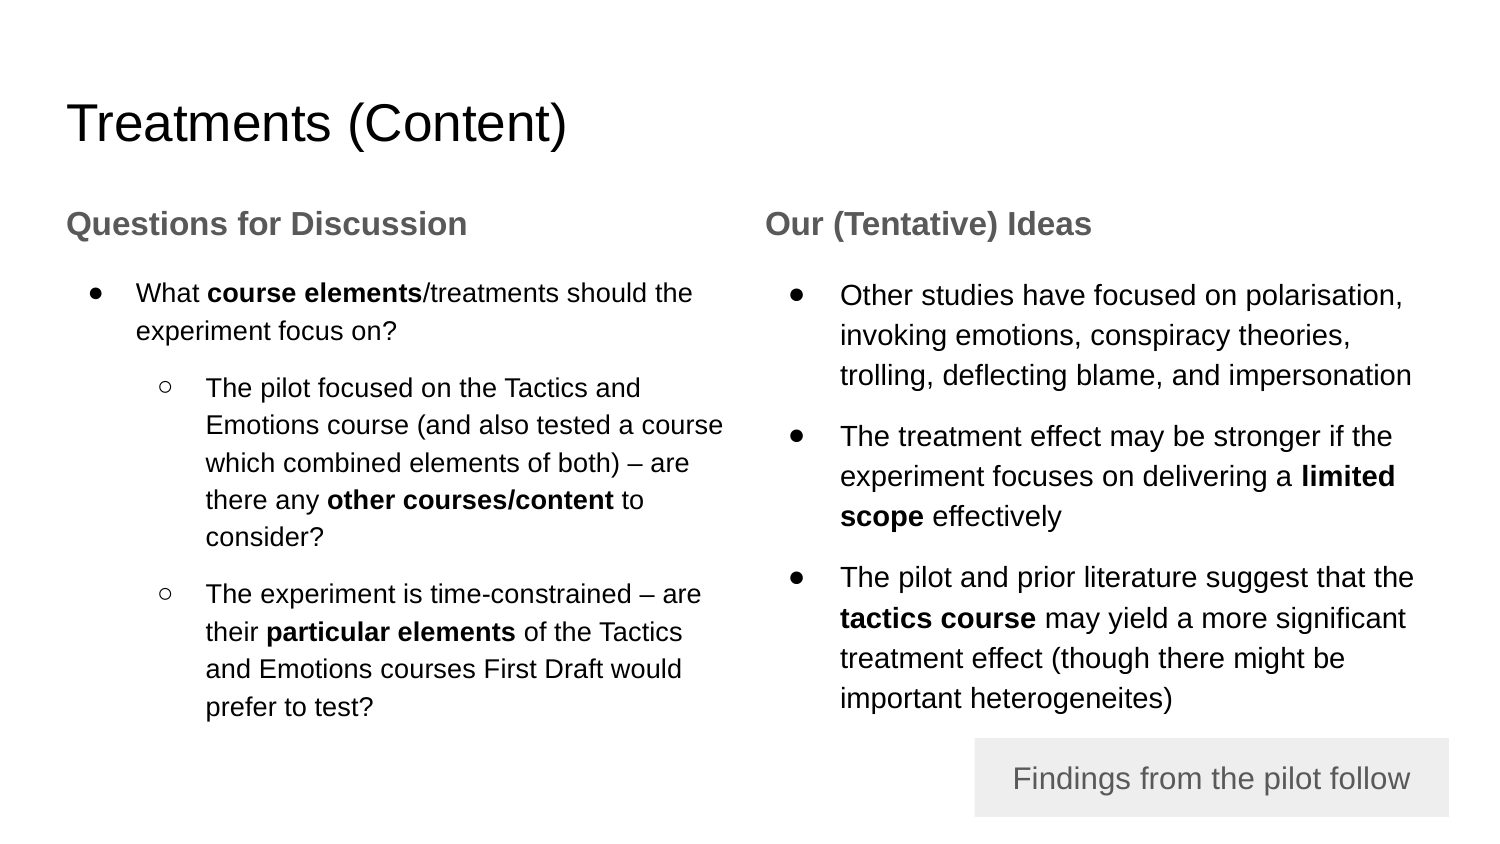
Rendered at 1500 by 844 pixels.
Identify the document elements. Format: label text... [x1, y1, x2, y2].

text_box Findings from the pilot follow [974, 738, 1449, 817]
list Questions for Discussion [51, 181, 750, 269]
list What course elements/treatments should the experiment focus on? The pilot focused on the Tactics and Emotions course (and also tested a course which combined elements of both) – are there any other courses/content to consider? The experiment is time-constrained – are their particular elements of the Tactics and Emotions courses First Draft would prefer to test? [51, 269, 750, 737]
title Treatments (Content) [51, 72, 1449, 167]
list Our (Tentative) Ideas [750, 181, 1449, 269]
list Other studies have focused on polarisation, invoking emotions, conspiracy theories, trolling, deflecting blame, and impersonation The treatment effect may be stronger if the experiment focuses on delivering a limited scope effectively The pilot and prior literature suggest that the tactics course may yield a more significant treatment effect (though there might be important heterogeneites) [750, 269, 1449, 737]
